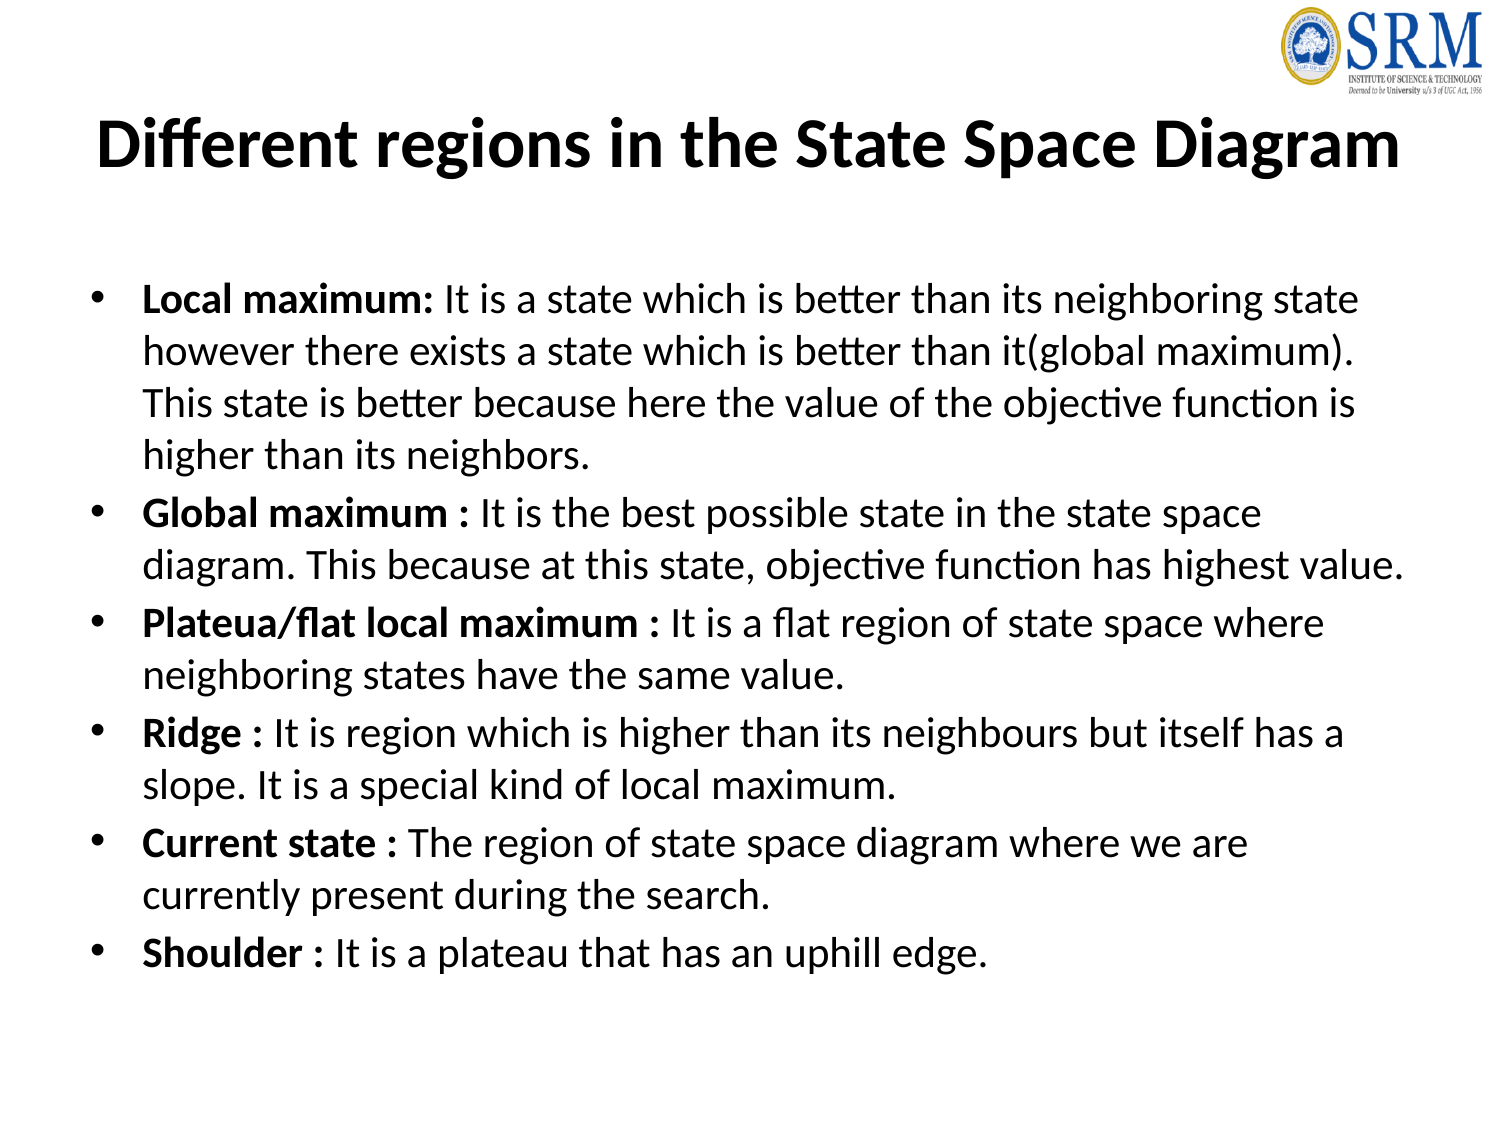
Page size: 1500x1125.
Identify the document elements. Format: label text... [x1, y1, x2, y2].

list Local maximum: It is a state which is better than its neighboring state however there exists a state which is better than it(global maximum). This state is better because here the value of the objective function is higher than its neighbors. Global maximum : It is the best possible state in the state space diagram. This because at this state, objective function has highest value. Plateua/flat local maximum : It is a flat region of state space where neighboring states have the same value. Ridge : It is region which is higher than its neighbours but itself has a slope. It is a special kind of local maximum. Current state : The region of state space diagram where we are currently present during the search. Shoulder : It is a plateau that has an uphill edge. [75, 262, 1425, 1047]
title Different regions in the State Space Diagram [75, 45, 1425, 233]
picture [1281, 7, 1482, 95]
